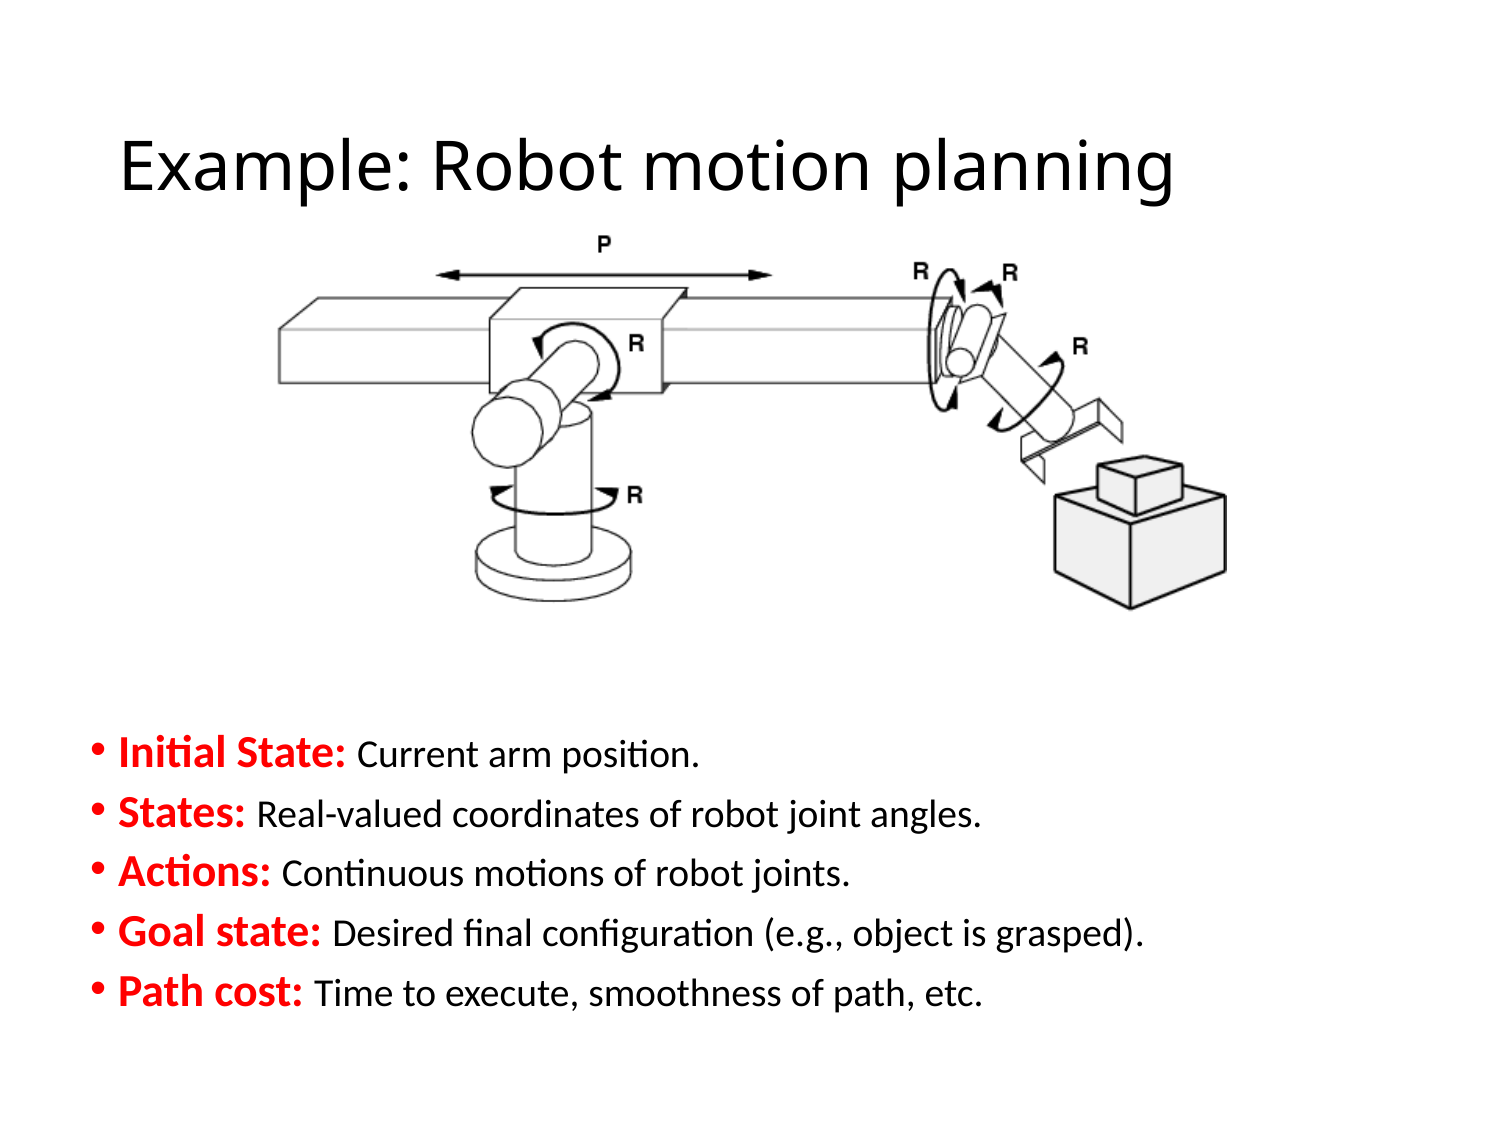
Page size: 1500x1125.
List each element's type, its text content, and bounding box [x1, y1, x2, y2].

list Initial State: Current arm position. States: Real-valued coordinates of robot joint angles. Actions: Continuous motions of robot joints. Goal state: Desired final configuration (e.g., object is grasped). Path cost: Time to execute, smoothness of path, etc. [75, 725, 1425, 1032]
title Example: Robot motion planning [103, 59, 1397, 278]
picture [274, 231, 1227, 613]
